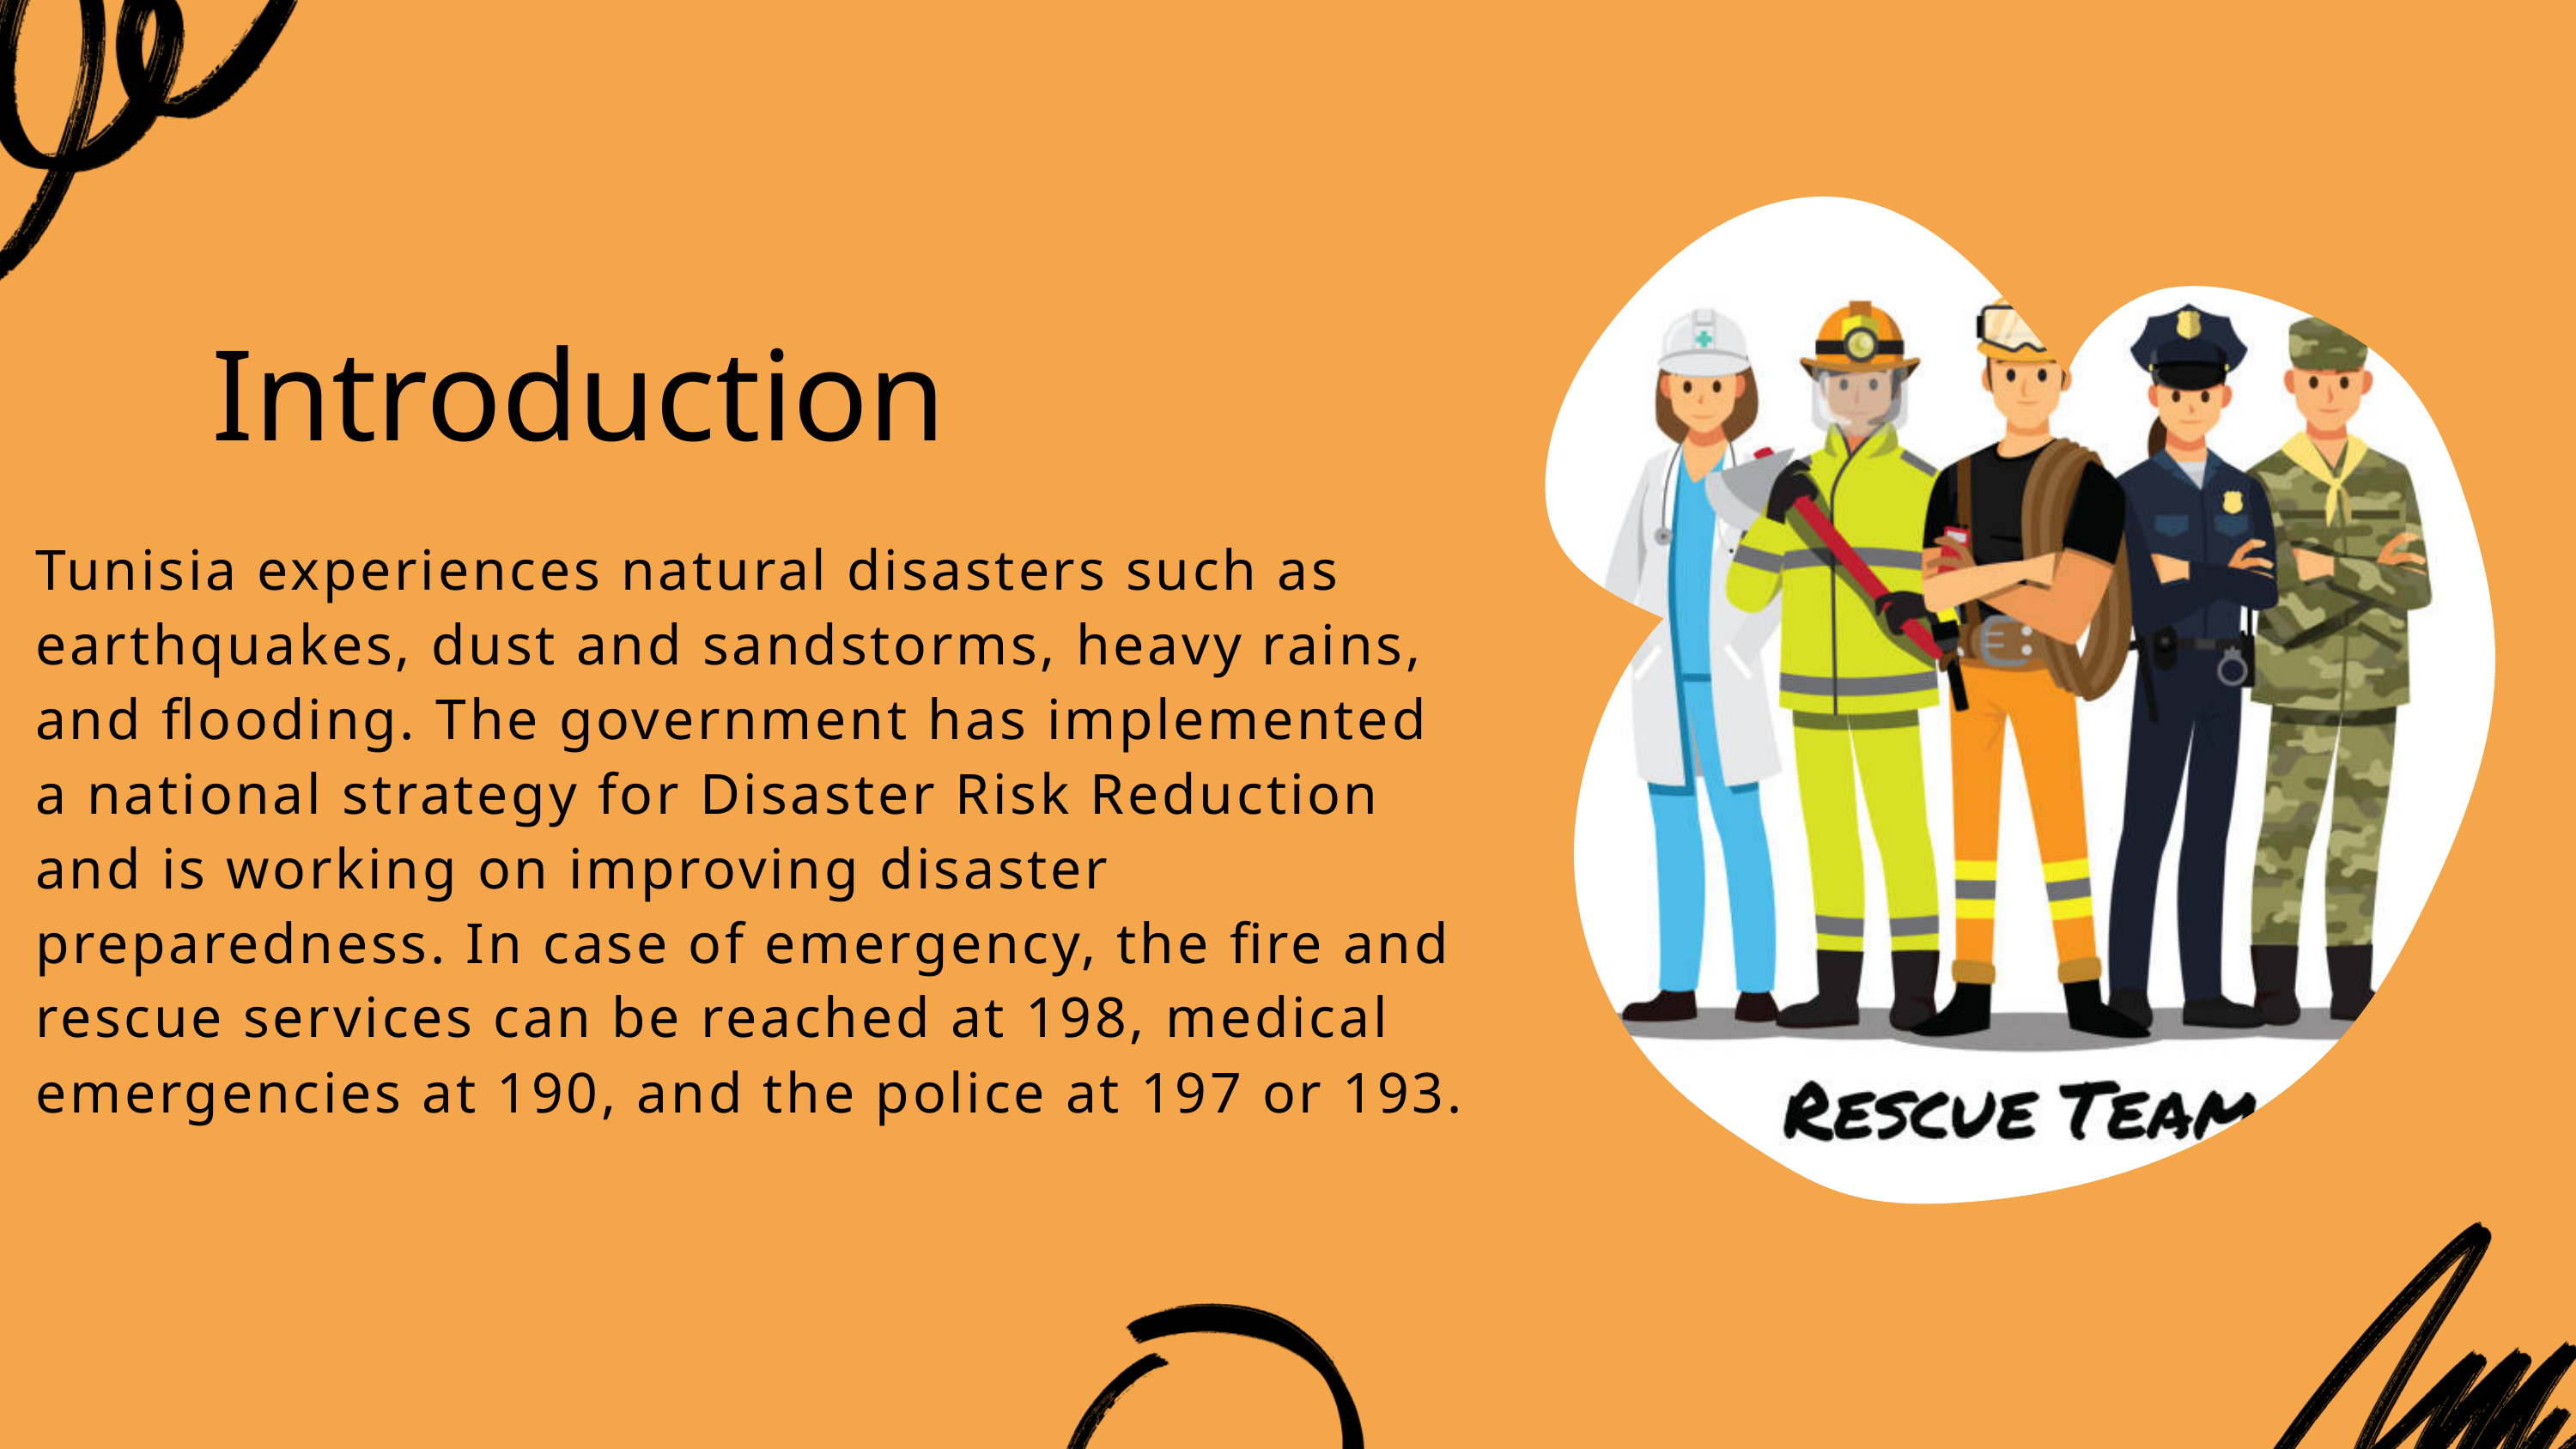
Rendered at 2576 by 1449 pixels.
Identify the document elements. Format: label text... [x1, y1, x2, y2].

text_box Introduction [211, 330, 1298, 467]
text_box [1052, 1303, 1365, 1449]
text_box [1545, 196, 2496, 1204]
text_box [0, 0, 299, 308]
text_box [2218, 1222, 2576, 1449]
text_box Tunisia experiences natural disasters such as earthquakes, dust and sandstorms, heavy rains, and flooding. The government has implemented a national strategy for Disaster Risk Reduction and is working on improving disaster preparedness. In case of emergency, the fire and rescue services can be reached at 198, medical emergencies at 190, and the police at 197 or 193. [35, 526, 1474, 1124]
